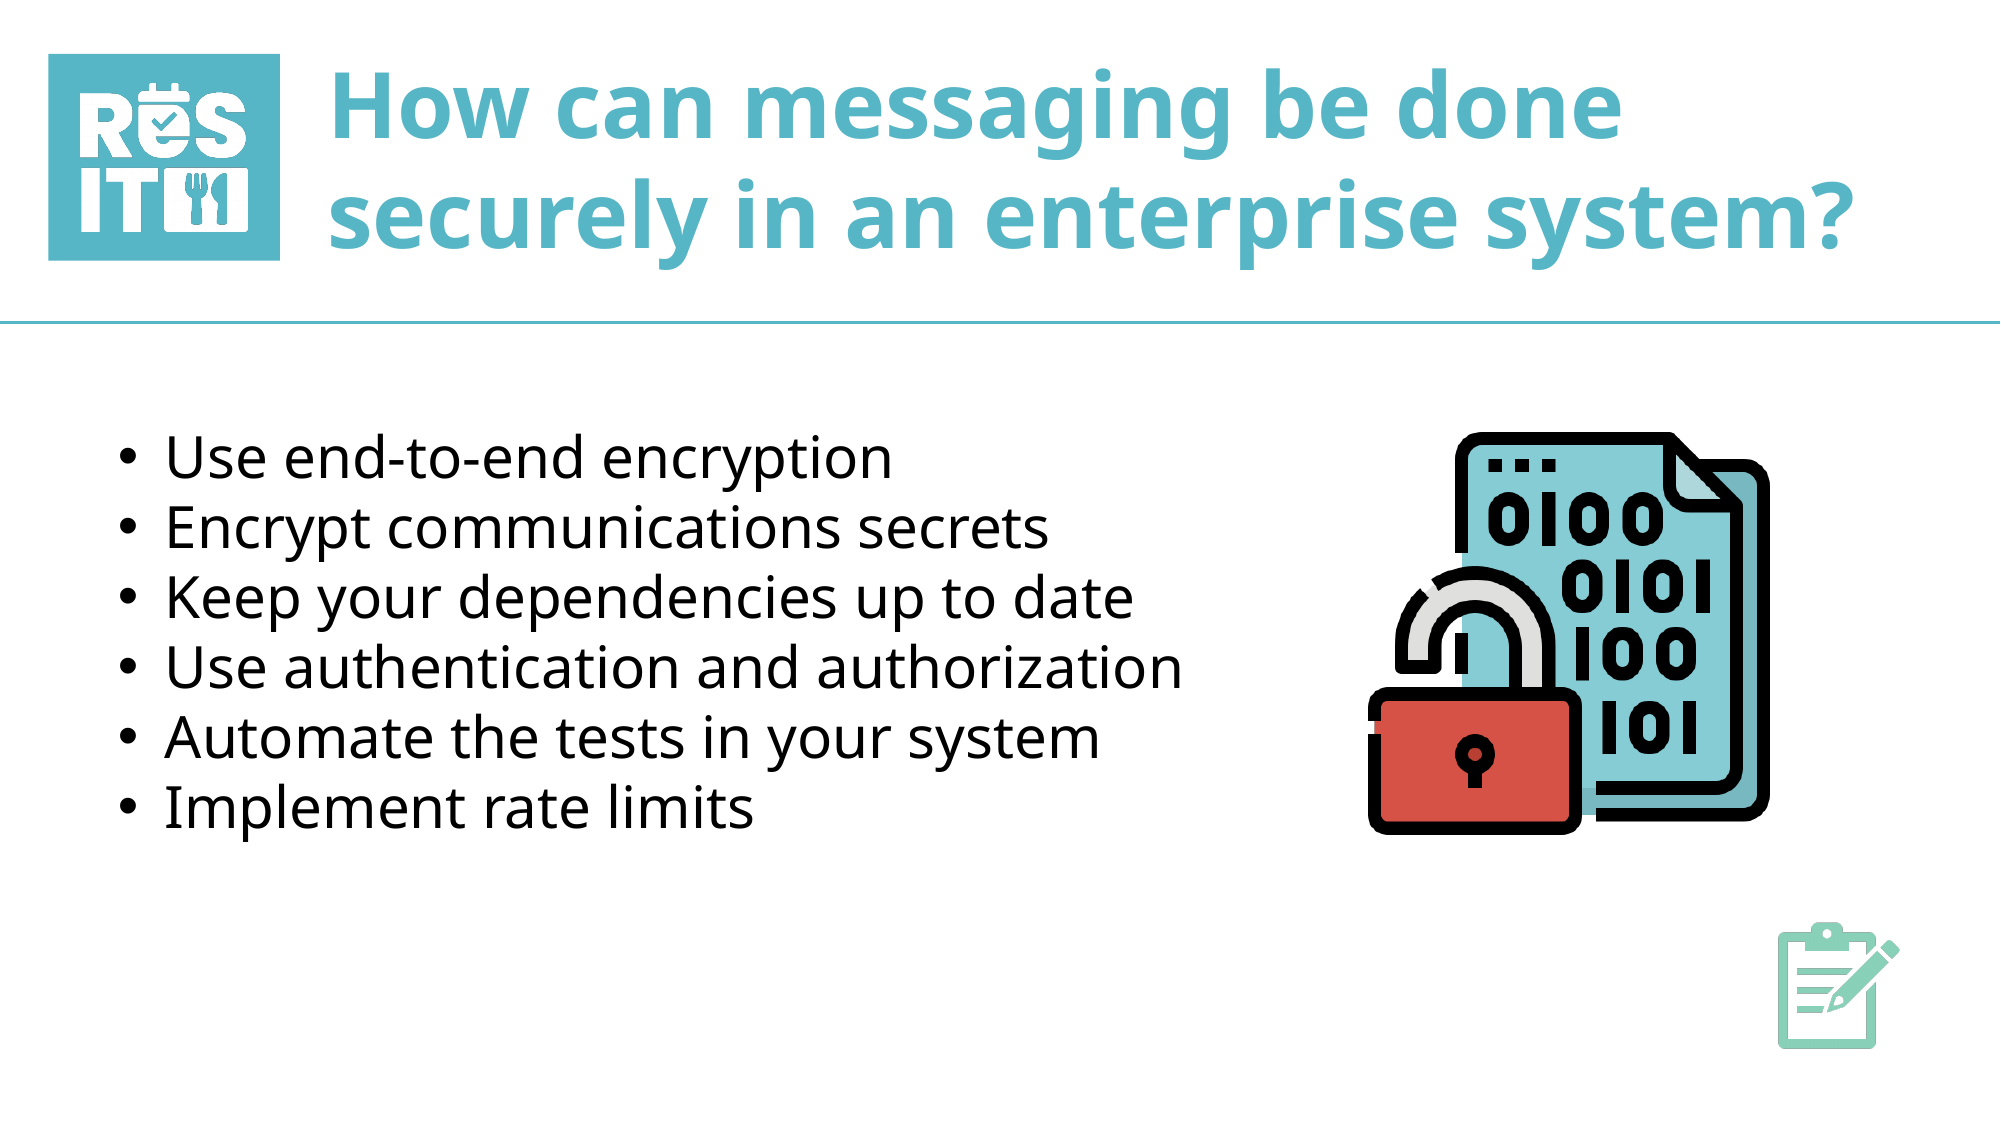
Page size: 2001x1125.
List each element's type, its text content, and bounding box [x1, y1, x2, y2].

text_box Use end-to-end encryption Encrypt communications secrets Keep your dependencies up to date Use authentication and authorization Automate the tests in your system Implement rate limits [103, 413, 1592, 848]
text_box How can messaging be done securely in an enterprise system? [312, 53, 1907, 261]
picture [1756, 910, 1907, 1061]
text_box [48, 53, 280, 261]
picture [1353, 418, 1783, 848]
